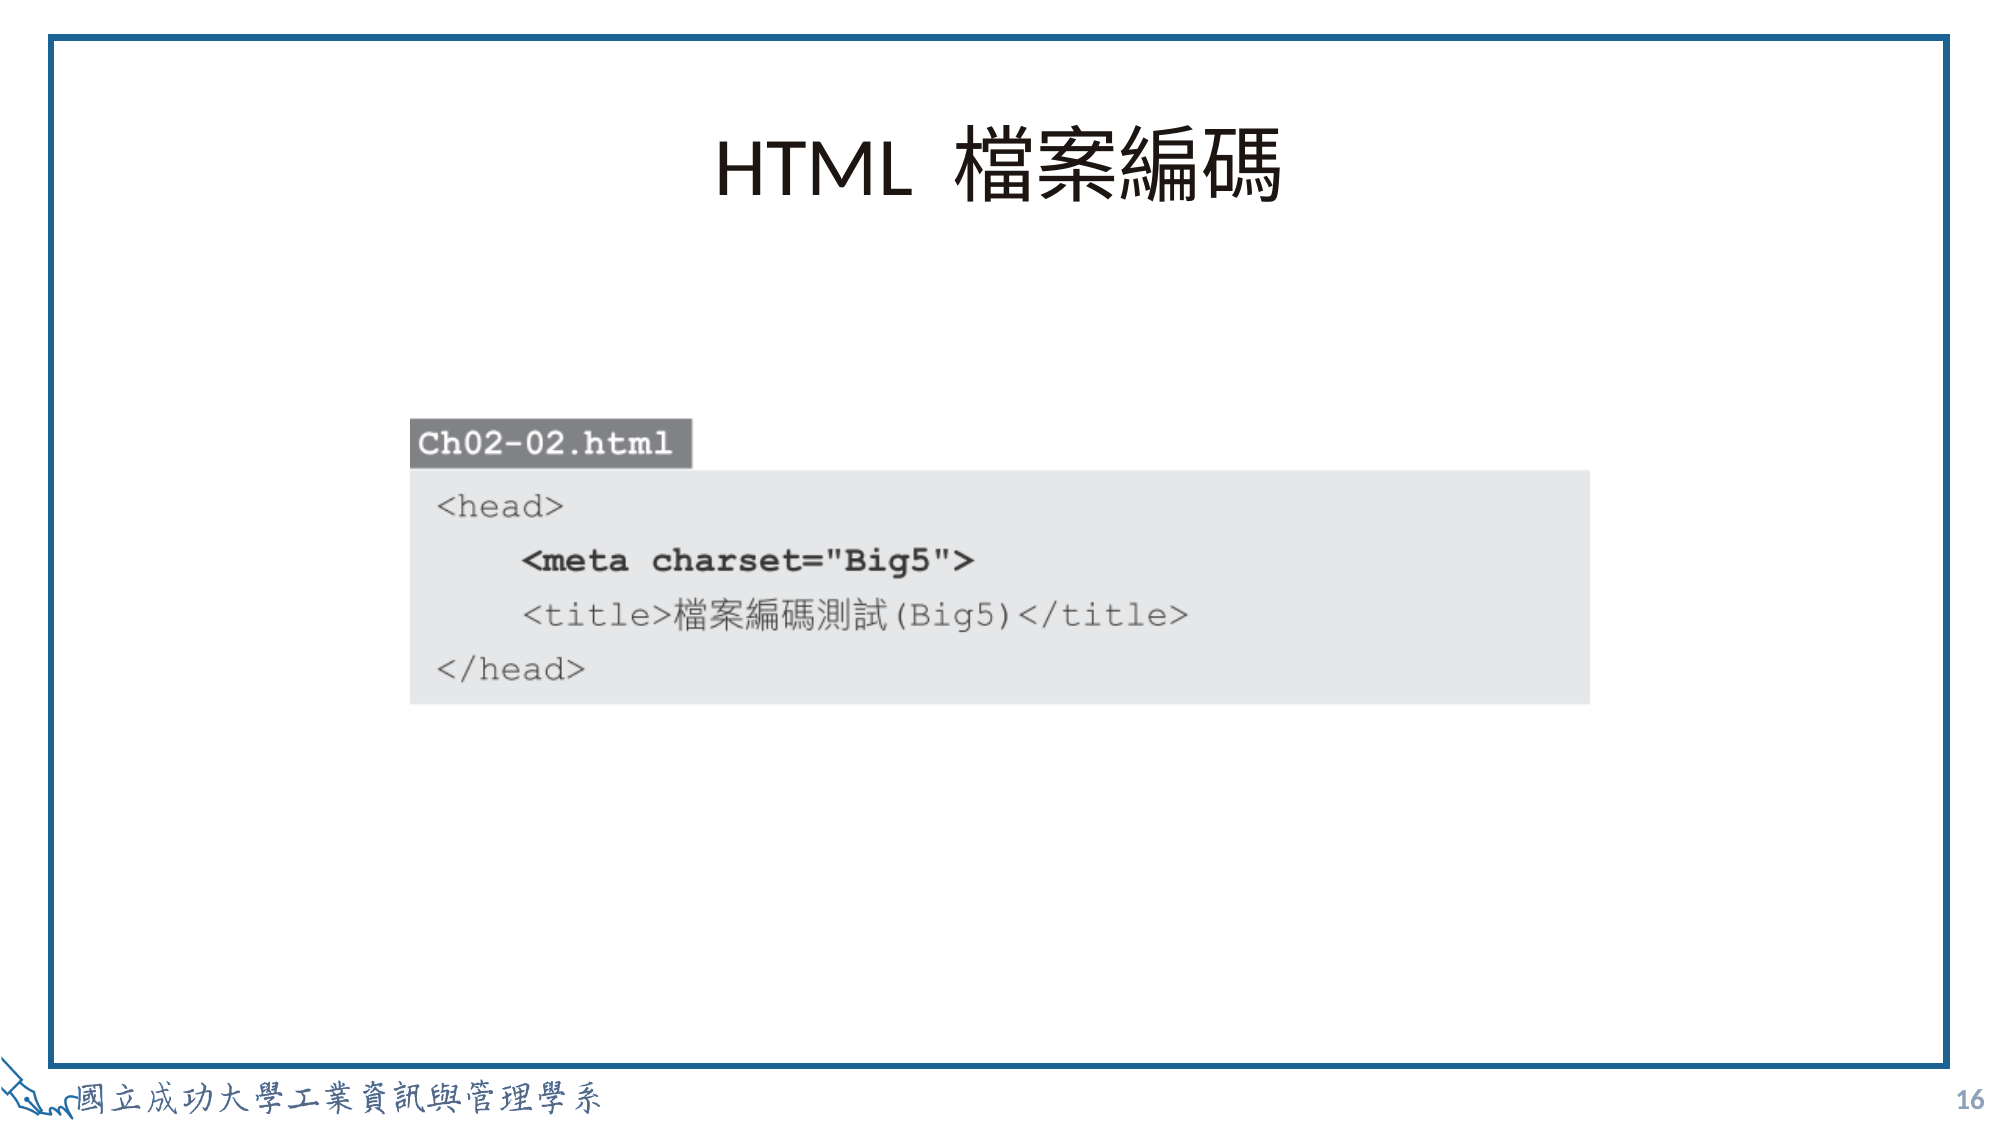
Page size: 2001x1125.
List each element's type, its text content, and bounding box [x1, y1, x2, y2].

slide_number 16 [1550, 1067, 2000, 1125]
title HTML 檔案編碼 [137, 59, 1863, 278]
picture [410, 416, 1590, 709]
picture [0, 1049, 80, 1125]
